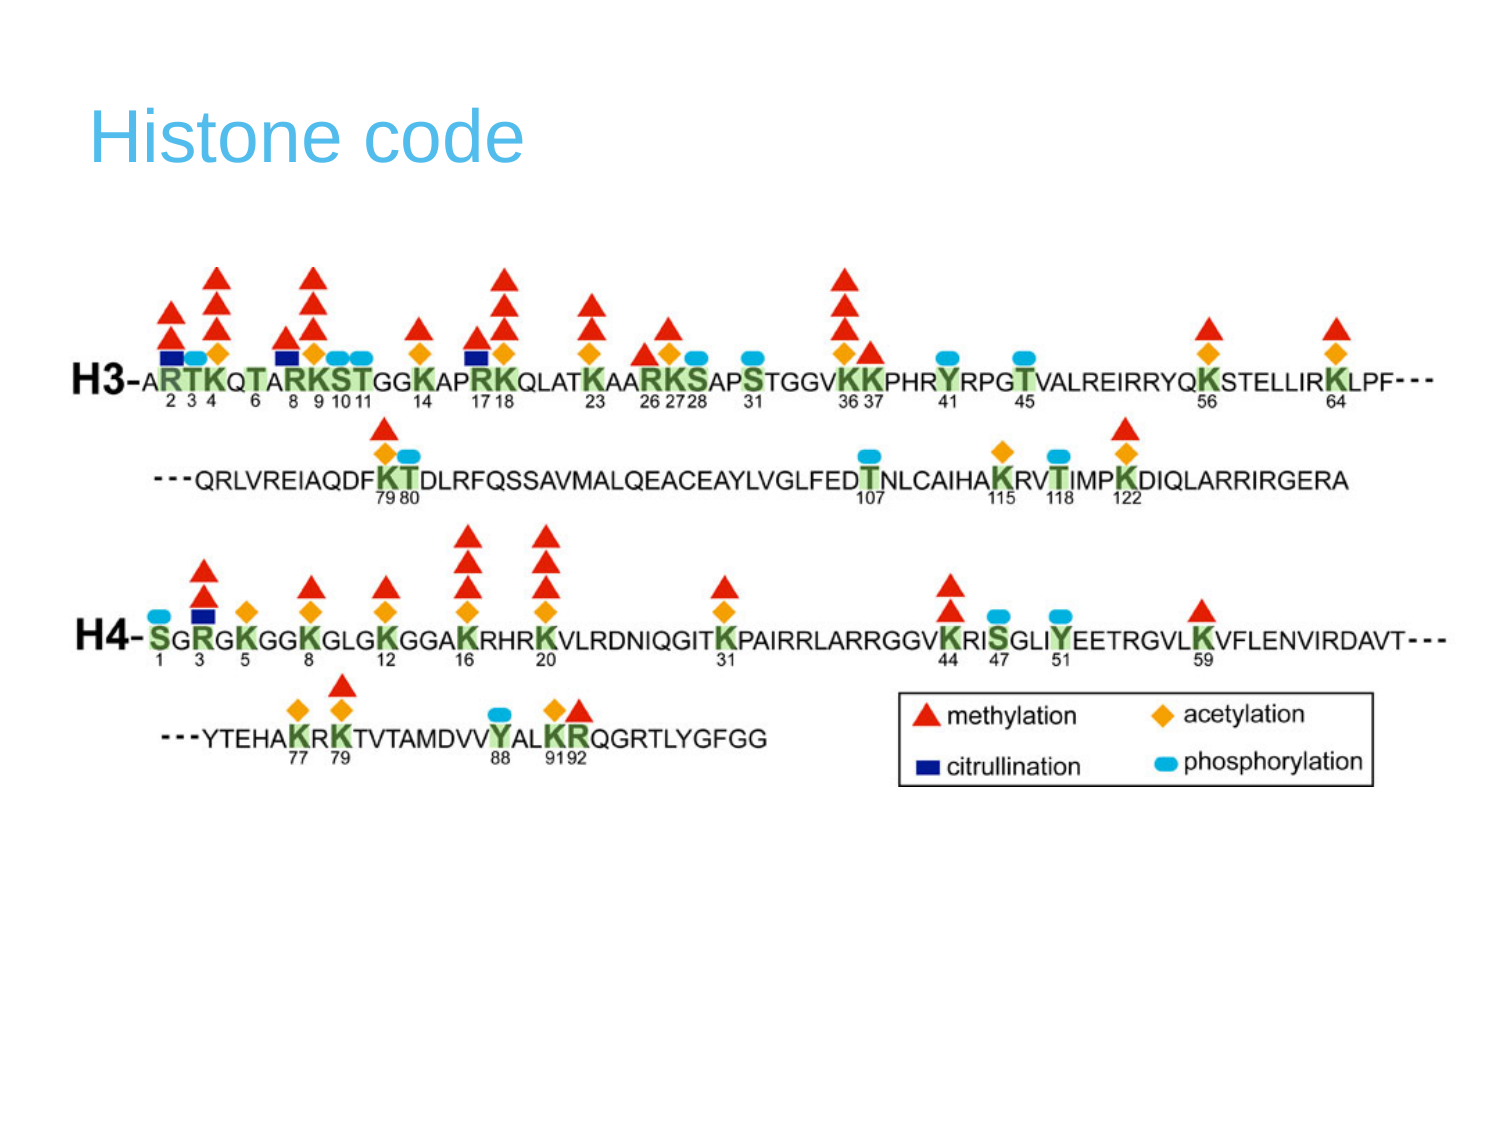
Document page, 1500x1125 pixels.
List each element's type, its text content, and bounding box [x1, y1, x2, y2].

title Histone code [88, 29, 1456, 178]
picture [69, 266, 1456, 788]
